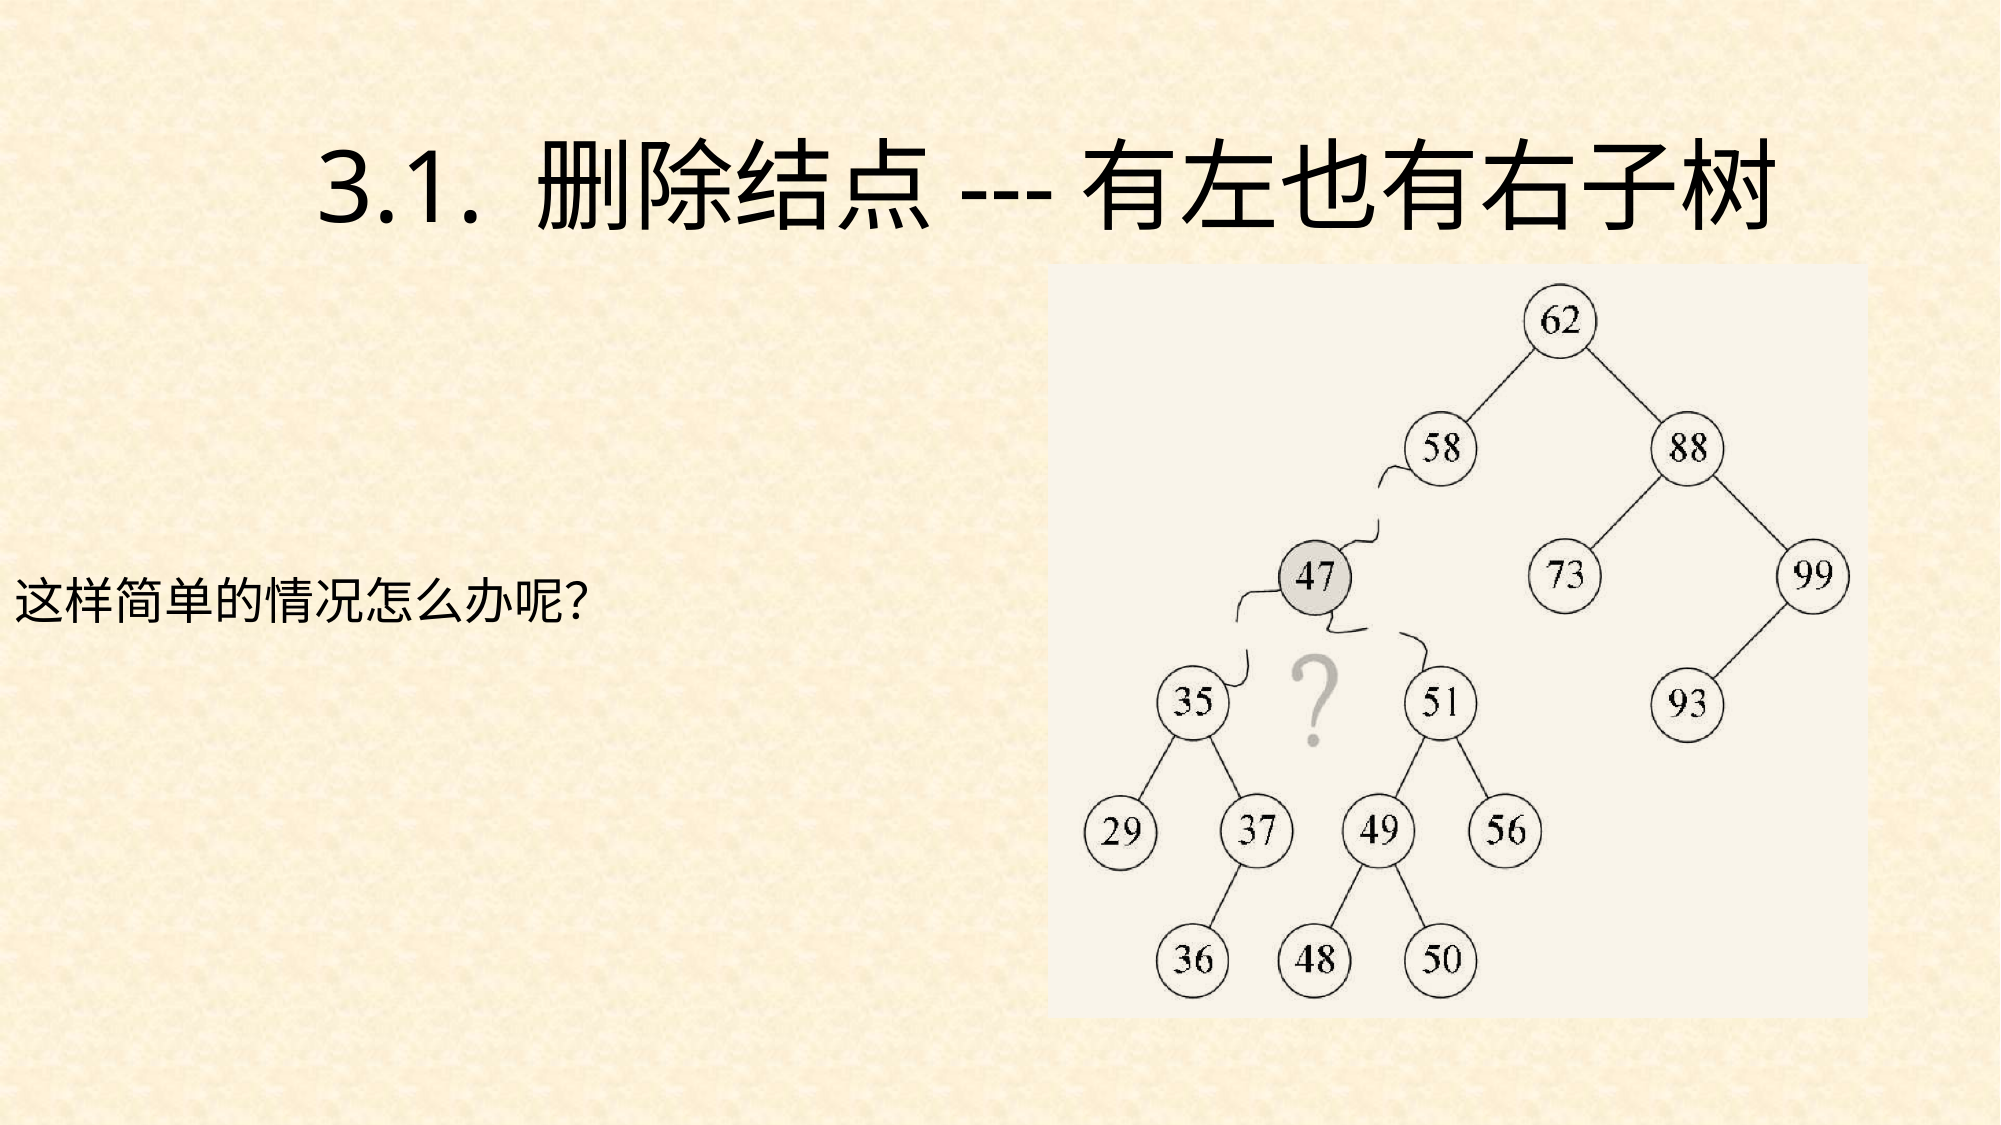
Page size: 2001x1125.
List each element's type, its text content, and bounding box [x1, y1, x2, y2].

text_box 3.1. 删除结点---有左也有右子树 [282, 115, 1814, 250]
picture [0, 0, 2001, 1125]
text_box 这样简单的情况怎么办呢？ [0, 562, 705, 638]
